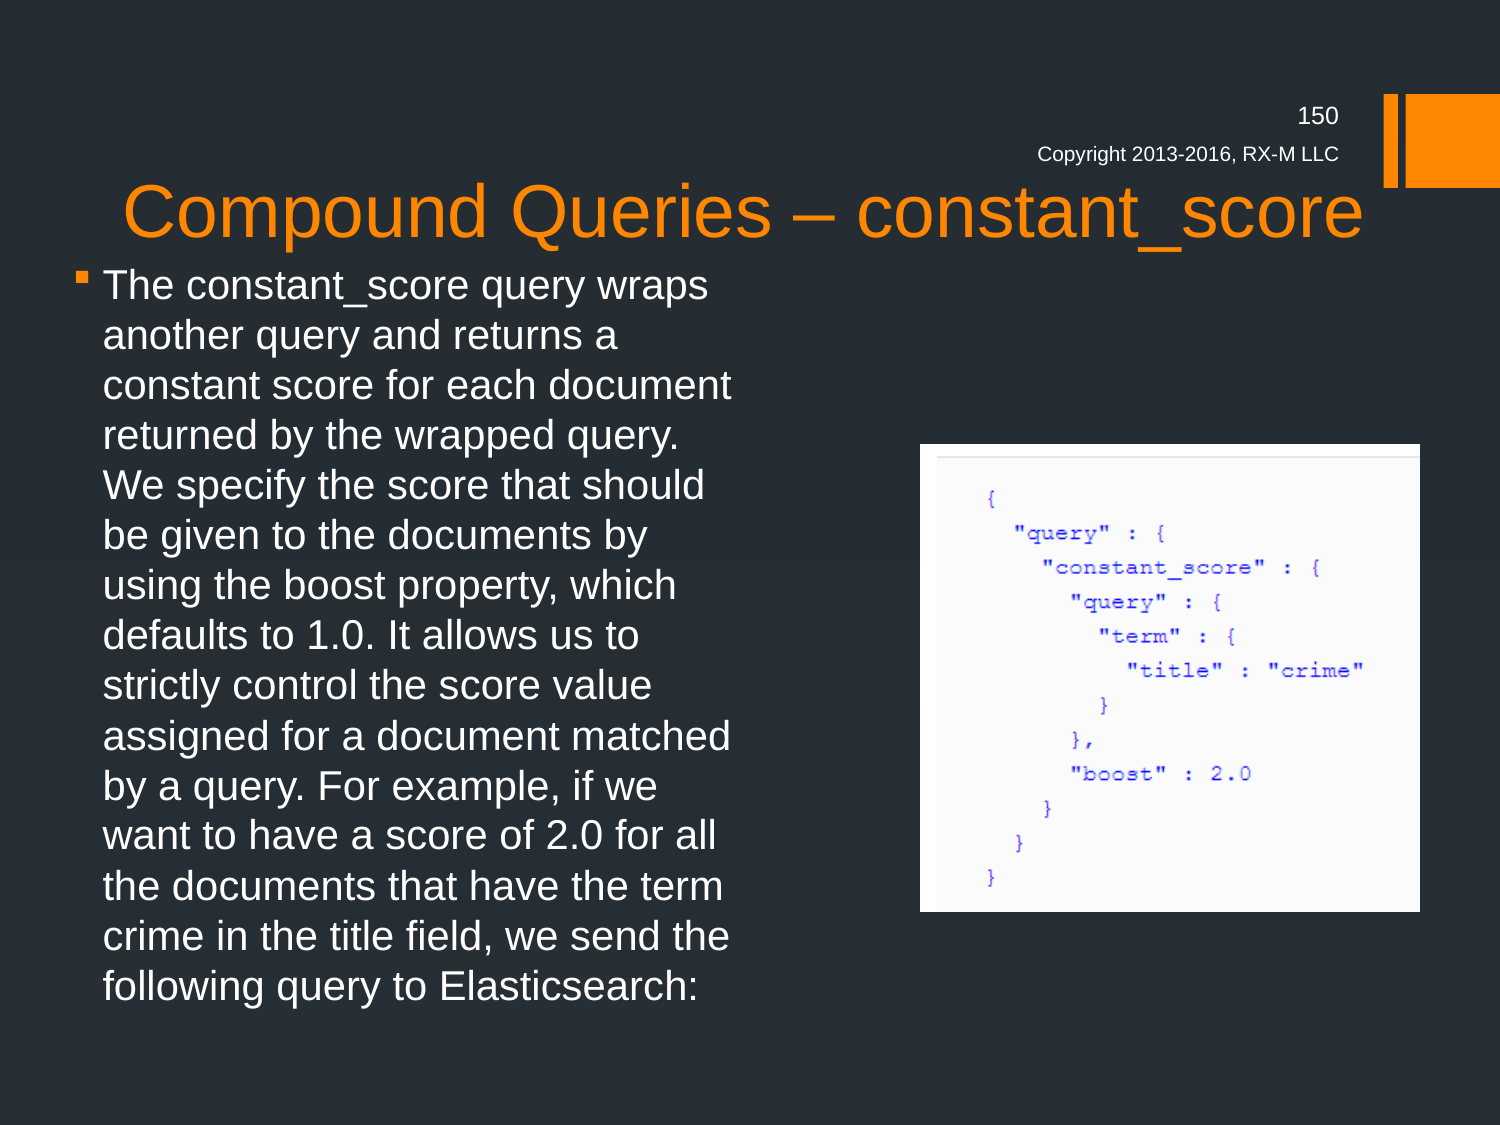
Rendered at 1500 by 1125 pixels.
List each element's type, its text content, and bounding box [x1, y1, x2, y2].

slide_number 150 [1199, 90, 1355, 140]
list The constant_score query wraps another query and returns a constant score for each document returned by the wrapped query. We specify the score that should be given to the documents by using the boost property, which defaults to 1.0. It allows us to strictly control the score value assigned for a document matched by a query. For example, if we want to have a score of 2.0 for all the documents that have the term crime in the title field, we send the following query to Elasticsearch: [50, 249, 763, 1107]
title Compound Queries – constant_score [107, 70, 1388, 260]
picture [920, 444, 1420, 913]
footer Copyright 2013-2016, RX-M LLC [985, 140, 1355, 190]
